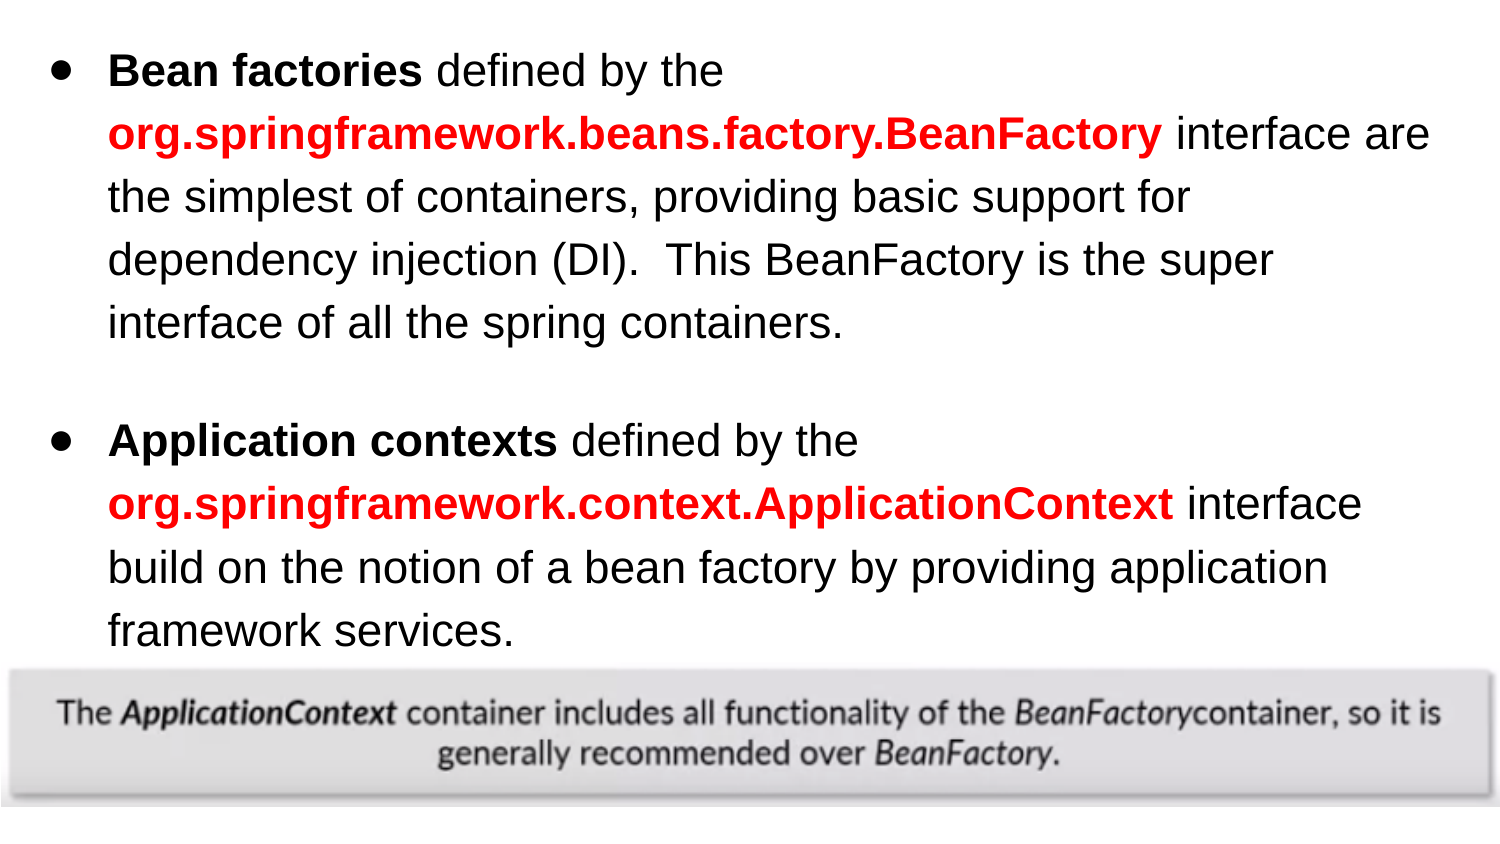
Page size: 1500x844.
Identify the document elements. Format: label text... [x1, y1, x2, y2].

list Bean factories defined by the org.springframework.beans.factory.BeanFactory interface are the simplest of containers, providing basic support for dependency injection (DI). This BeanFactory is the super interface of all the spring containers. Application contexts defined by the org.springframework.context.ApplicationContext interface build on the notion of a bean factory by providing application framework services. [17, 17, 1457, 660]
picture [1, 661, 1500, 807]
